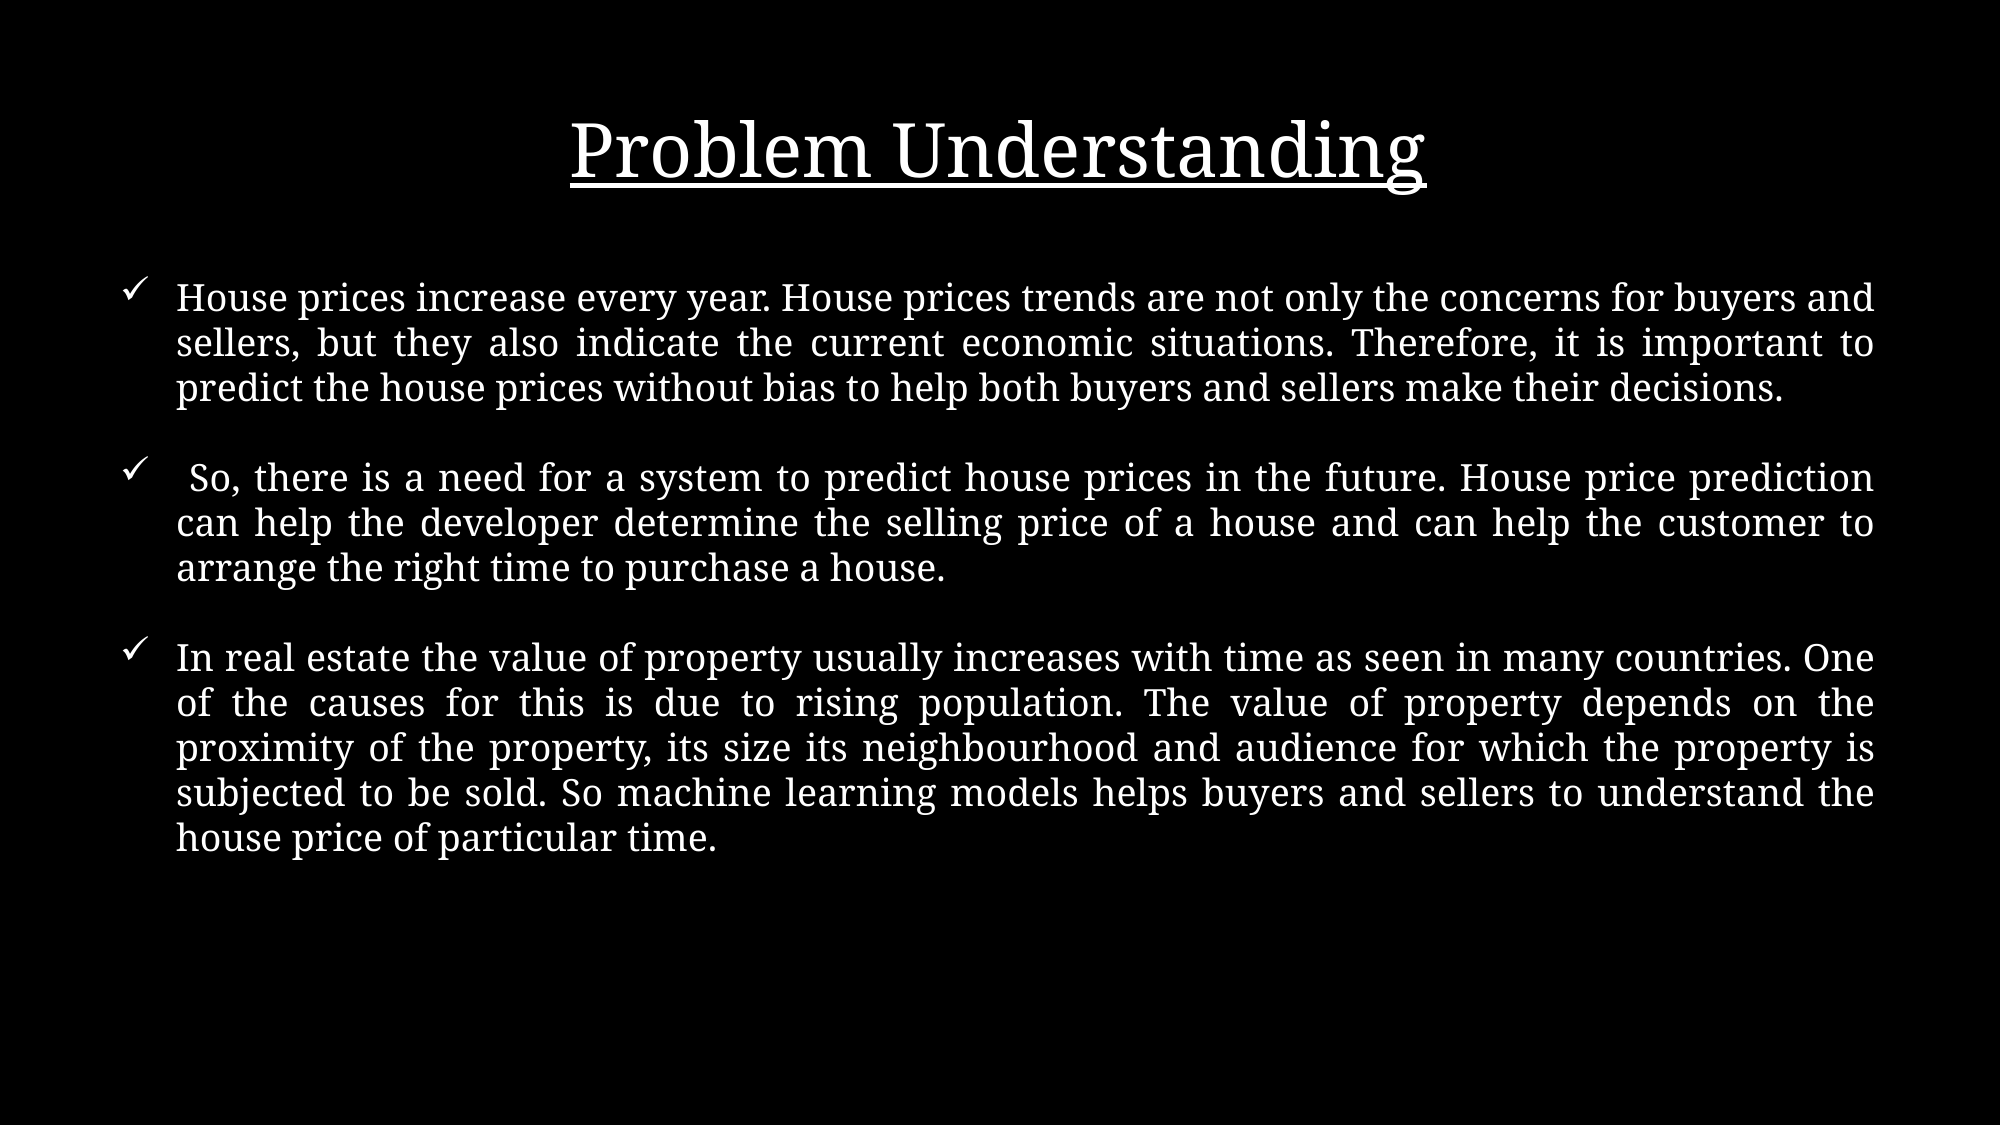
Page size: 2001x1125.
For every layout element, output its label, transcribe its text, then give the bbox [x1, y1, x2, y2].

text_box Problem Understanding [104, 94, 1892, 200]
text_box House prices increase every year. House prices trends are not only the concerns for buyers and sellers, but they also indicate the current economic situations. Therefore, it is important to predict the house prices without bias to help both buyers and sellers make their decisions. So, there is a need for a system to predict house prices in the future. House price prediction can help the developer determine the selling price of a house and can help the customer to arrange the right time to purchase a house. In real estate the value of property usually increases with time as seen in many countries. One of the causes for this is due to rising population. The value of property depends on the proximity of the property, its size its neighbourhood and audience for which the property is subjected to be sold. So machine learning models helps buyers and sellers to understand the house price of particular time. [104, 266, 1892, 912]
